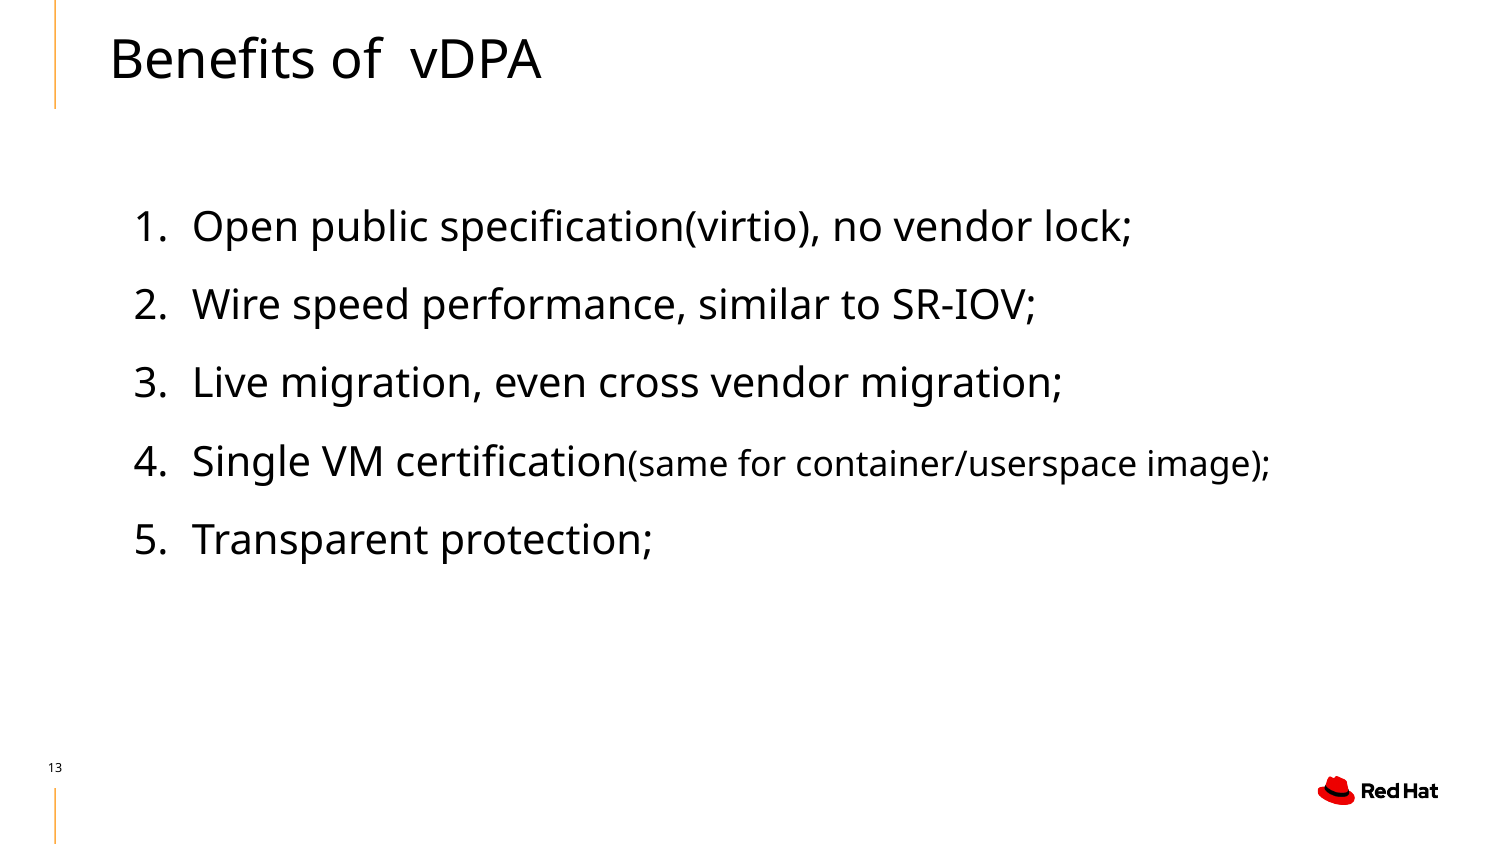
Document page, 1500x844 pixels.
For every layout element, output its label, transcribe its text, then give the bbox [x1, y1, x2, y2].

slide_number 13 [10, 759, 101, 777]
text_box Open public specification(virtio), no vendor lock; Wire speed performance, similar to SR-IOV; Live migration, even cross vendor migration; Single VM certification(same for container/userspace image); Transparent protection; [101, 176, 1487, 685]
picture [1317, 776, 1438, 805]
subtitle Benefits of vDPA [55, 6, 689, 108]
